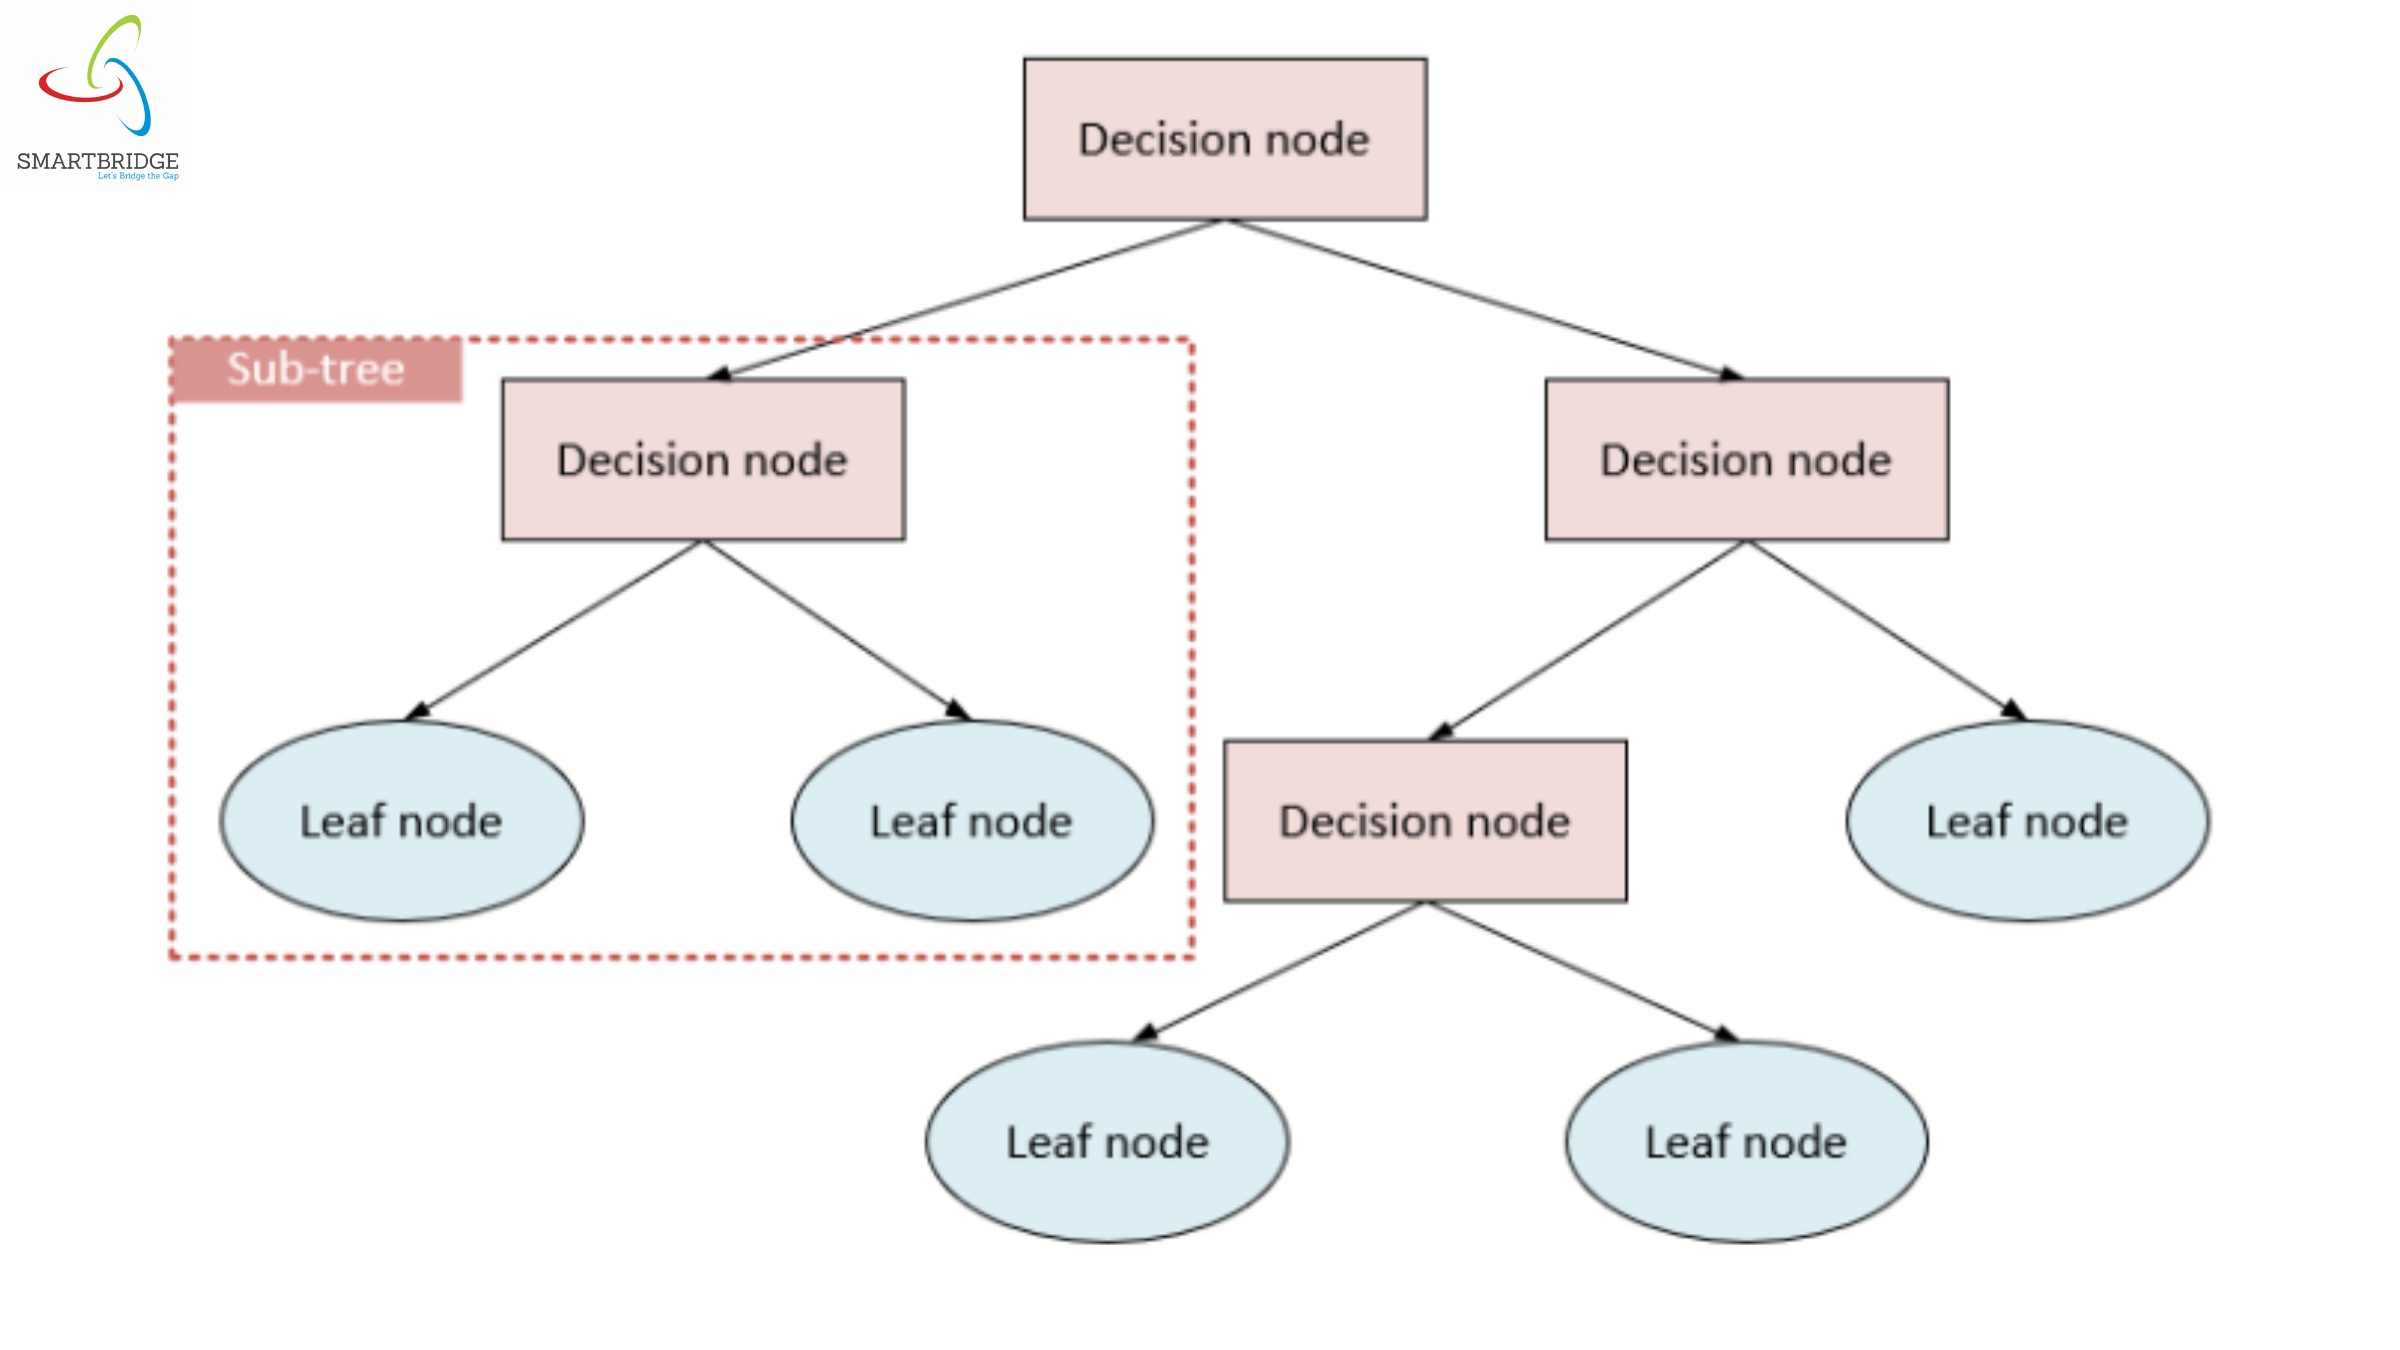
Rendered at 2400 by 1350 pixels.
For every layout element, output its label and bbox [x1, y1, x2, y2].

picture [0, 0, 2249, 1260]
